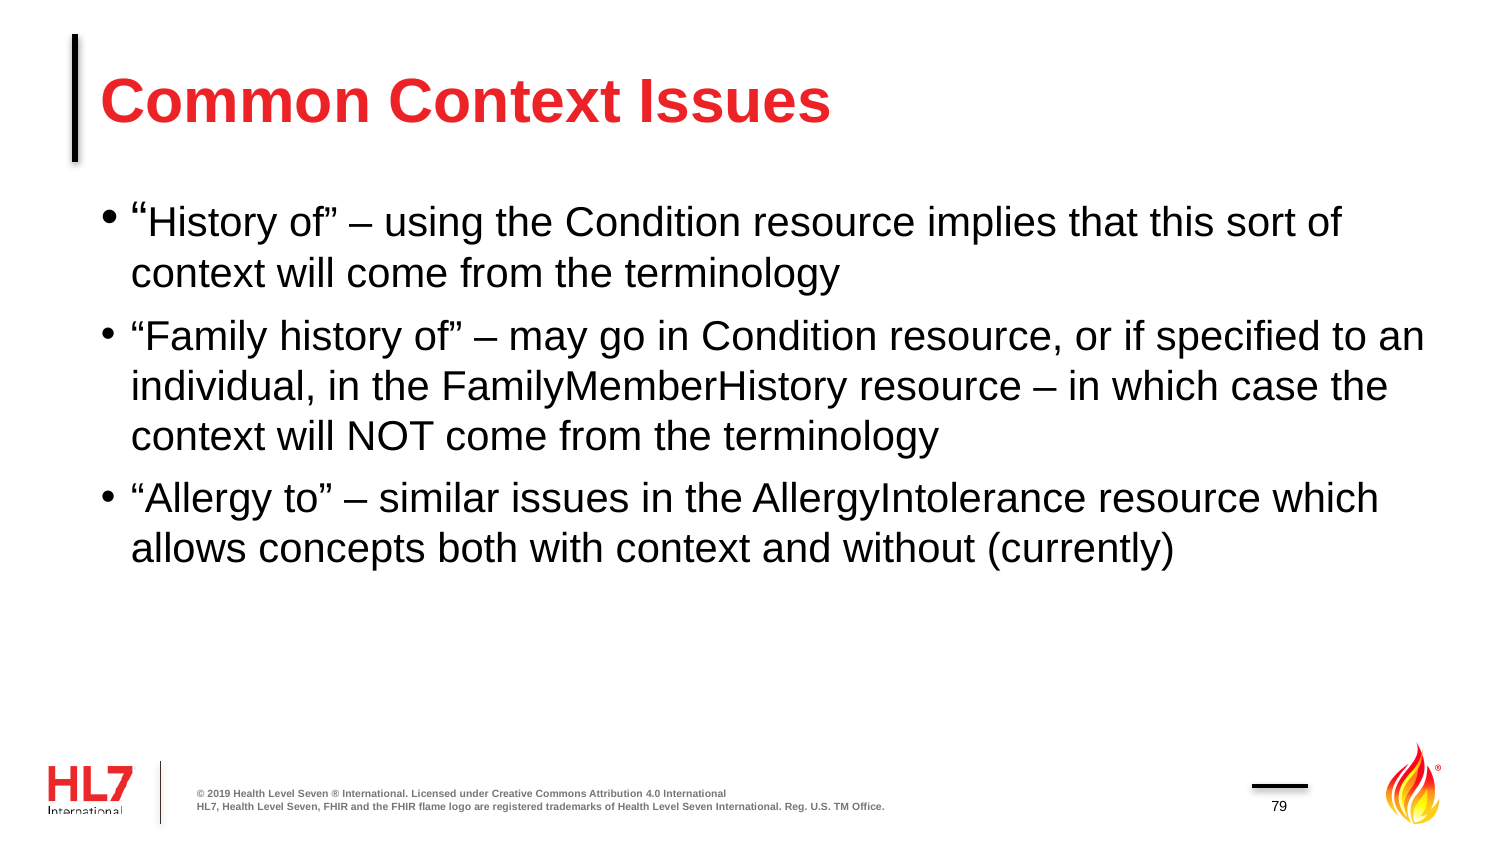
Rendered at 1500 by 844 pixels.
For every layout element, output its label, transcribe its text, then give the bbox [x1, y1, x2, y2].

footer © 2019 Health Level Seven ® International. Licensed under Creative Commons Attribution 4.0 International HL7, Health Level Seven, FHIR and the FHIR flame logo are registered trademarks of Health Level Seven International. Reg. U.S. TM Office. [196, 786, 941, 813]
list “History of” – using the Condition resource implies that this sort of context will come from the terminology “Family history of” – may go in Condition resource, or if specified to an individual, in the FamilyMemberHistory resource – in which case the context will NOT come from the terminology “Allergy to” – similar issues in the AllergyIntolerance resource which allows concepts both with context and without (currently) [100, 186, 1451, 740]
picture [1386, 742, 1441, 824]
title Common Context Issues [100, 33, 1451, 163]
slide_number 79 [1257, 788, 1302, 815]
